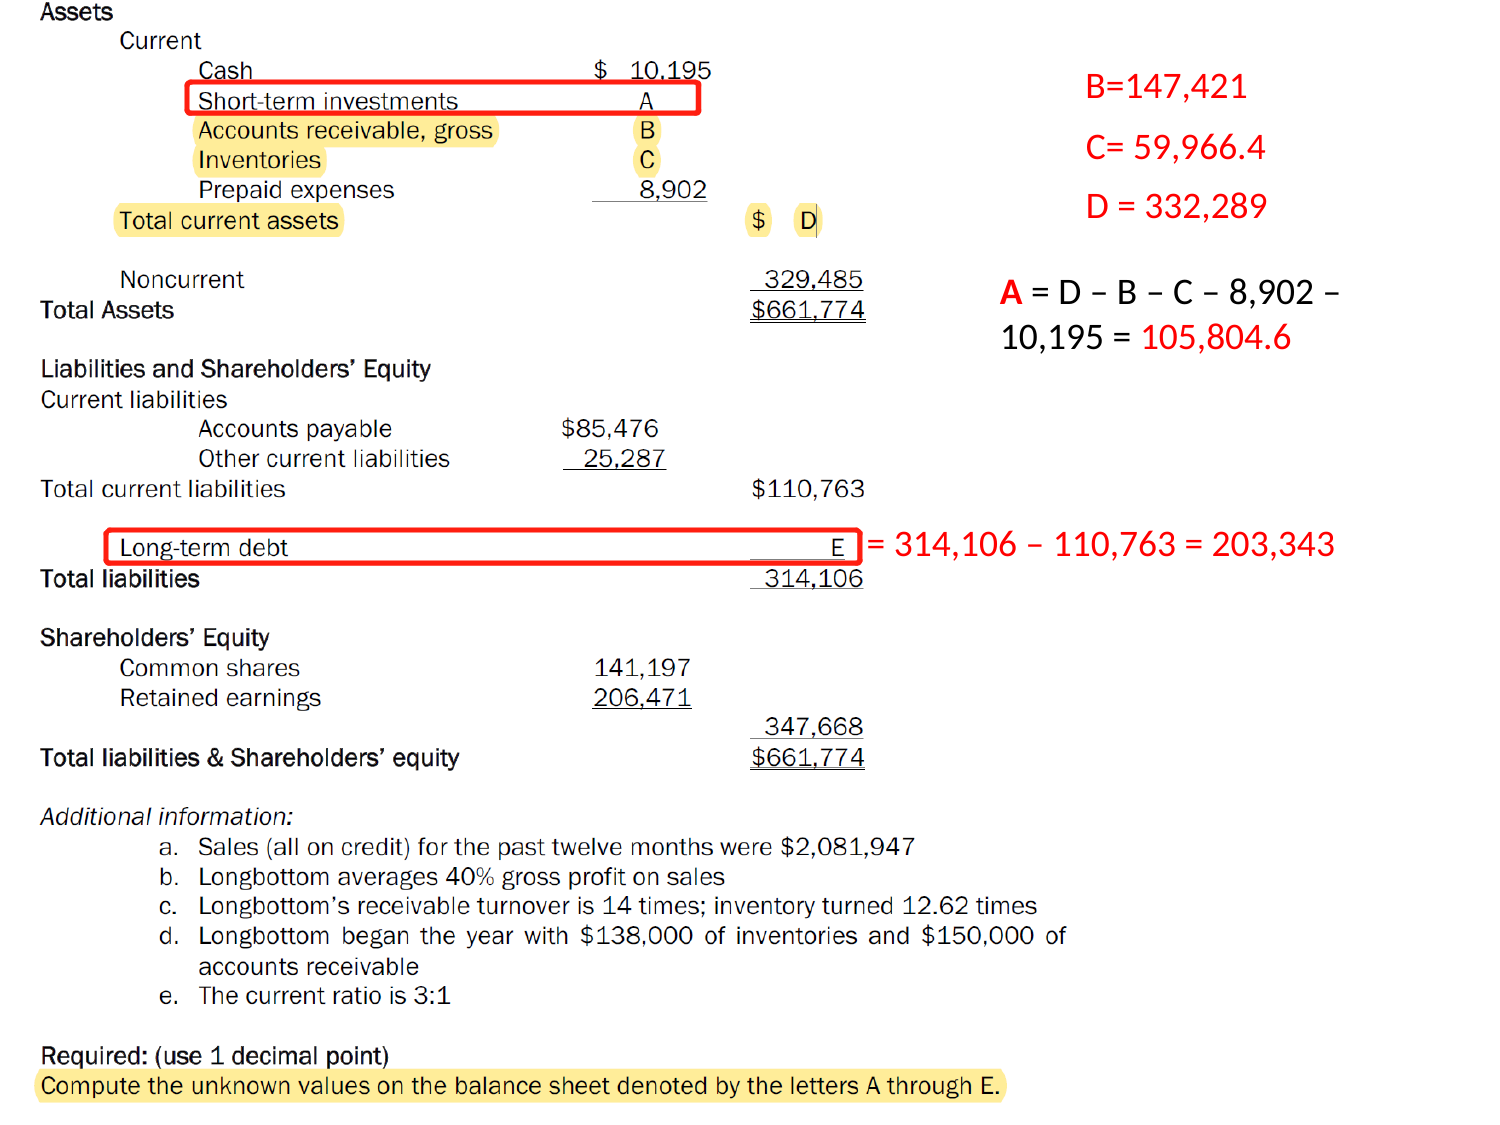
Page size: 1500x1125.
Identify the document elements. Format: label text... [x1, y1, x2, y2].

text_box A = D – B – C – 8,902 – 10,195 = 105,804.6 [1111, 259, 1436, 365]
text_box D = 332,289 [1111, 173, 1283, 234]
text_box B=147,421 [1111, 53, 1263, 114]
picture [21, 0, 1111, 1120]
text_box C= 59,966.4 [1111, 114, 1281, 173]
text_box = 314,106 – 110,763 = 203,343 [1111, 511, 1369, 571]
